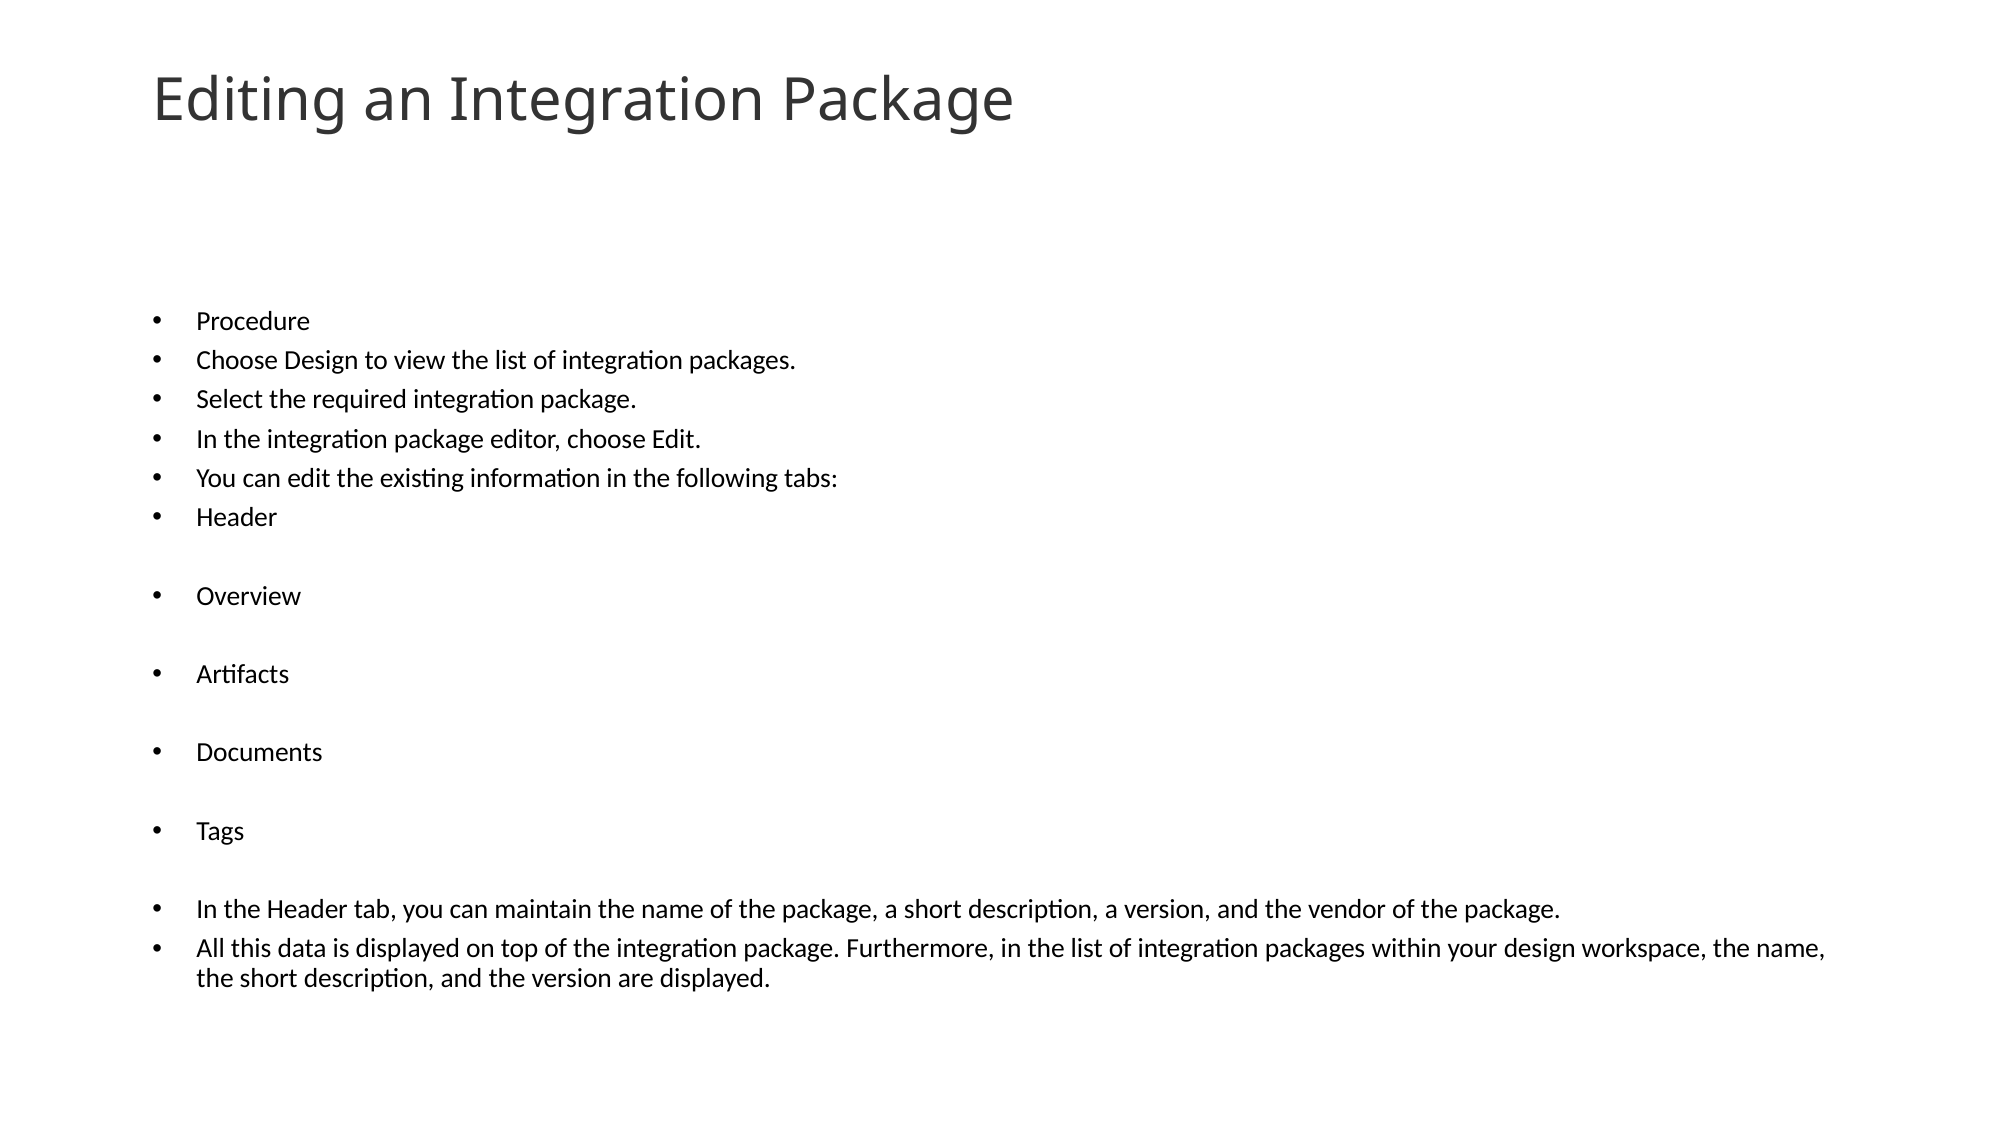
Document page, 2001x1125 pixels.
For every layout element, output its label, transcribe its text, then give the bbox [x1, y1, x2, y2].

list Procedure Choose Design to view the list of integration packages. Select the required integration package. In the integration package editor, choose Edit. You can edit the existing information in the following tabs: Header Overview Artifacts Documents Tags In the Header tab, you can maintain the name of the package, a short description, a version, and the vendor of the package. All this data is displayed on top of the integration package. Furthermore, in the list of integration packages within your design workspace, the name, the short description, and the version are displayed. [137, 299, 1863, 1014]
title Editing an Integration Package [137, 59, 1863, 278]
